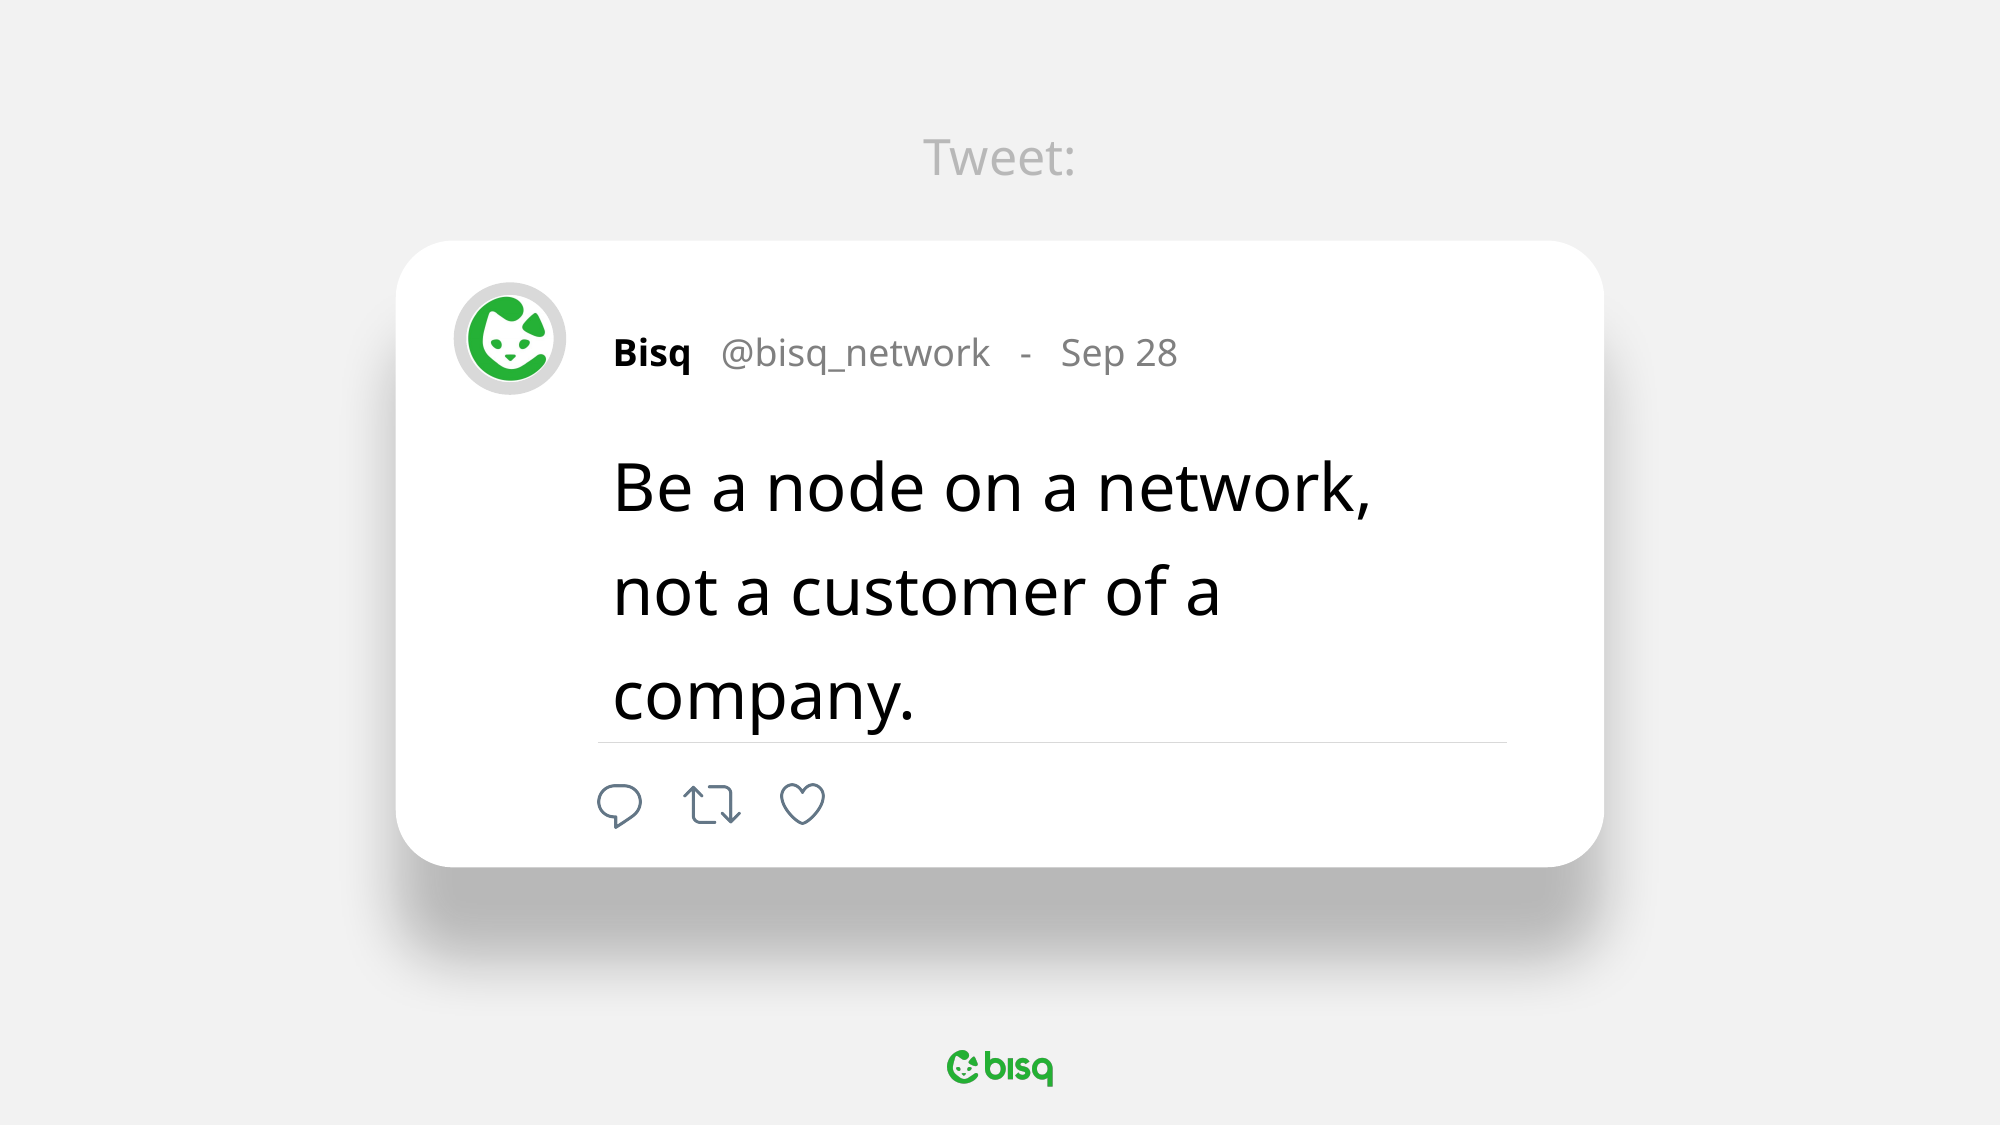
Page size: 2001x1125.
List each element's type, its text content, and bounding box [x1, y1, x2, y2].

text_box Be a node on a network, not a customer of a company. [597, 413, 1466, 741]
picture [780, 783, 825, 825]
picture [597, 784, 642, 829]
text_box Bisq @bisq_network - Sep 28 [597, 298, 1330, 381]
picture [947, 1050, 1053, 1087]
picture [683, 785, 741, 825]
text_box [394, 239, 1606, 869]
text_box [0, 0, 2000, 1125]
text_box Tweet: [115, 118, 1885, 193]
text_box [458, 287, 561, 390]
